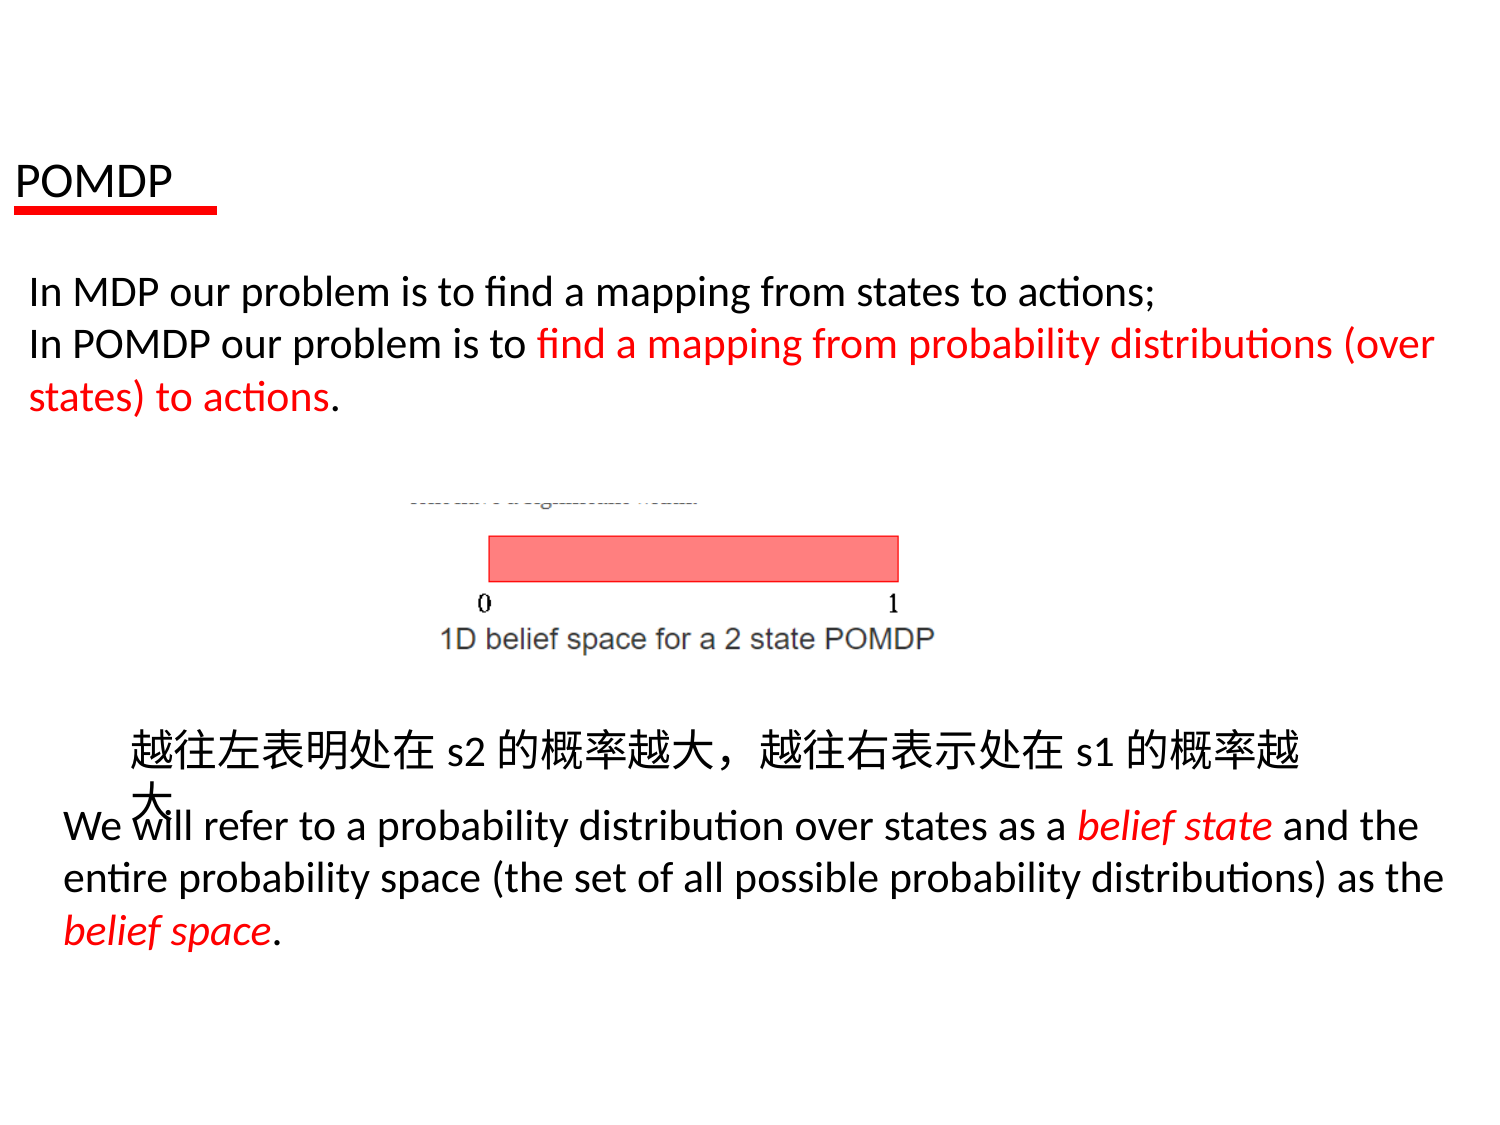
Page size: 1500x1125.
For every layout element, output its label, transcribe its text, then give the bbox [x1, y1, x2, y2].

text_box In MDP our problem is to find a mapping from states to actions; In POMDP our problem is to find a mapping from probability distributions (over states) to actions. [13, 254, 1477, 428]
text_box We will refer to a probability distribution over states as a belief state and the entire probability space (the set of all possible probability distributions) as the belief space. [48, 788, 1477, 962]
text_box 越往左表明处在s2的概率越大，越往右表示处在s1的概率越大 [115, 715, 1341, 788]
picture [410, 503, 1007, 670]
text_box POMDP [0, 140, 847, 216]
